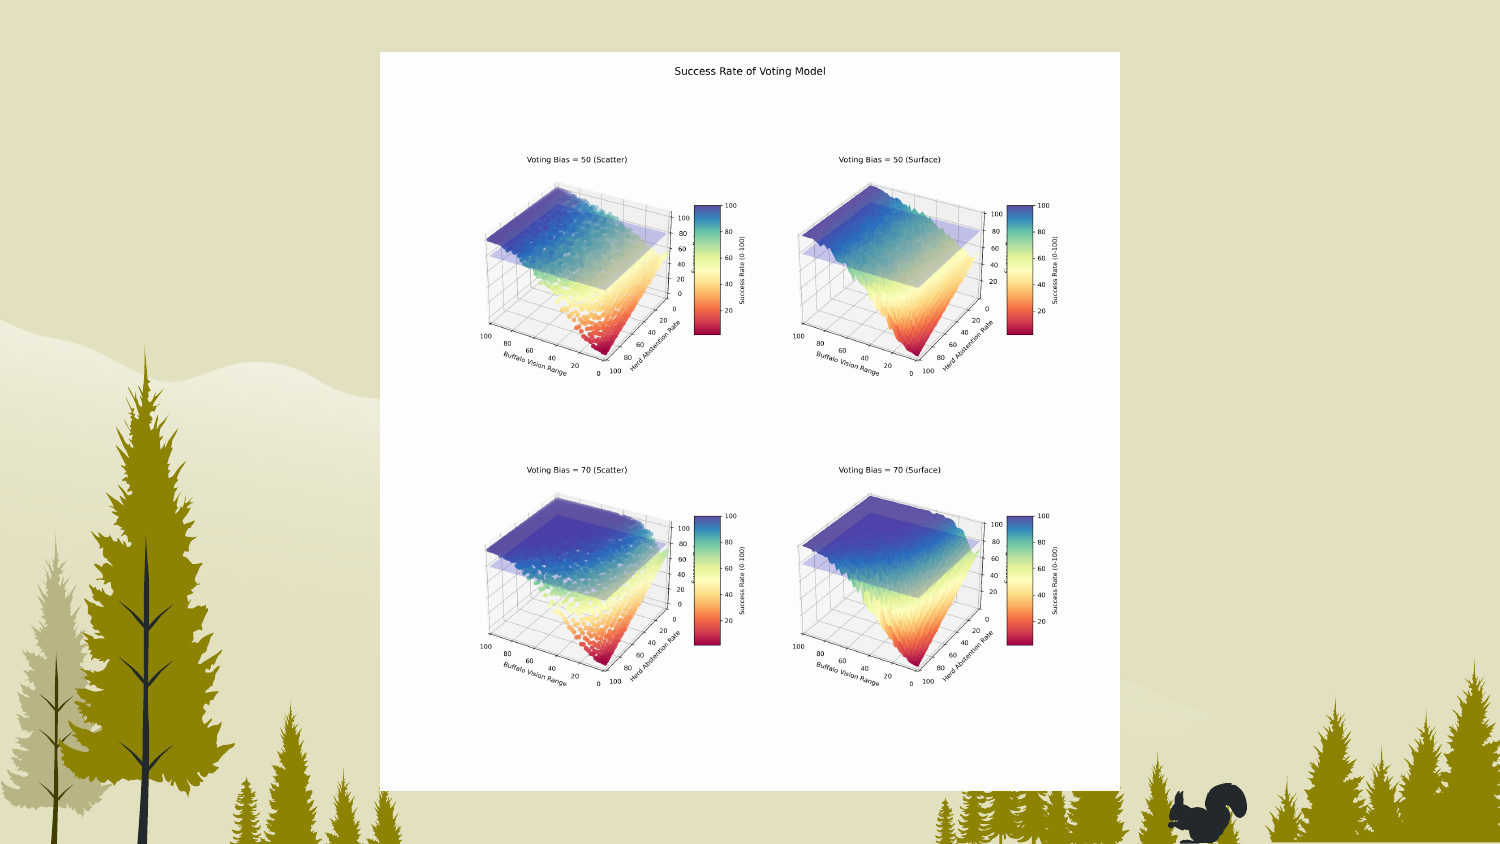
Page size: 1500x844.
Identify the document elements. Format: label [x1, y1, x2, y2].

picture [979, 799, 995, 808]
picture [1003, 836, 1031, 844]
picture [86, 685, 101, 691]
picture [80, 654, 109, 672]
picture [101, 781, 111, 785]
picture [1068, 819, 1077, 825]
picture [1018, 806, 1026, 812]
picture [979, 812, 994, 816]
picture [0, 52, 1213, 844]
picture [983, 835, 999, 844]
picture [82, 646, 90, 653]
picture [1040, 795, 1051, 803]
picture [1172, 828, 1192, 844]
picture [57, 779, 141, 844]
picture [91, 724, 100, 732]
